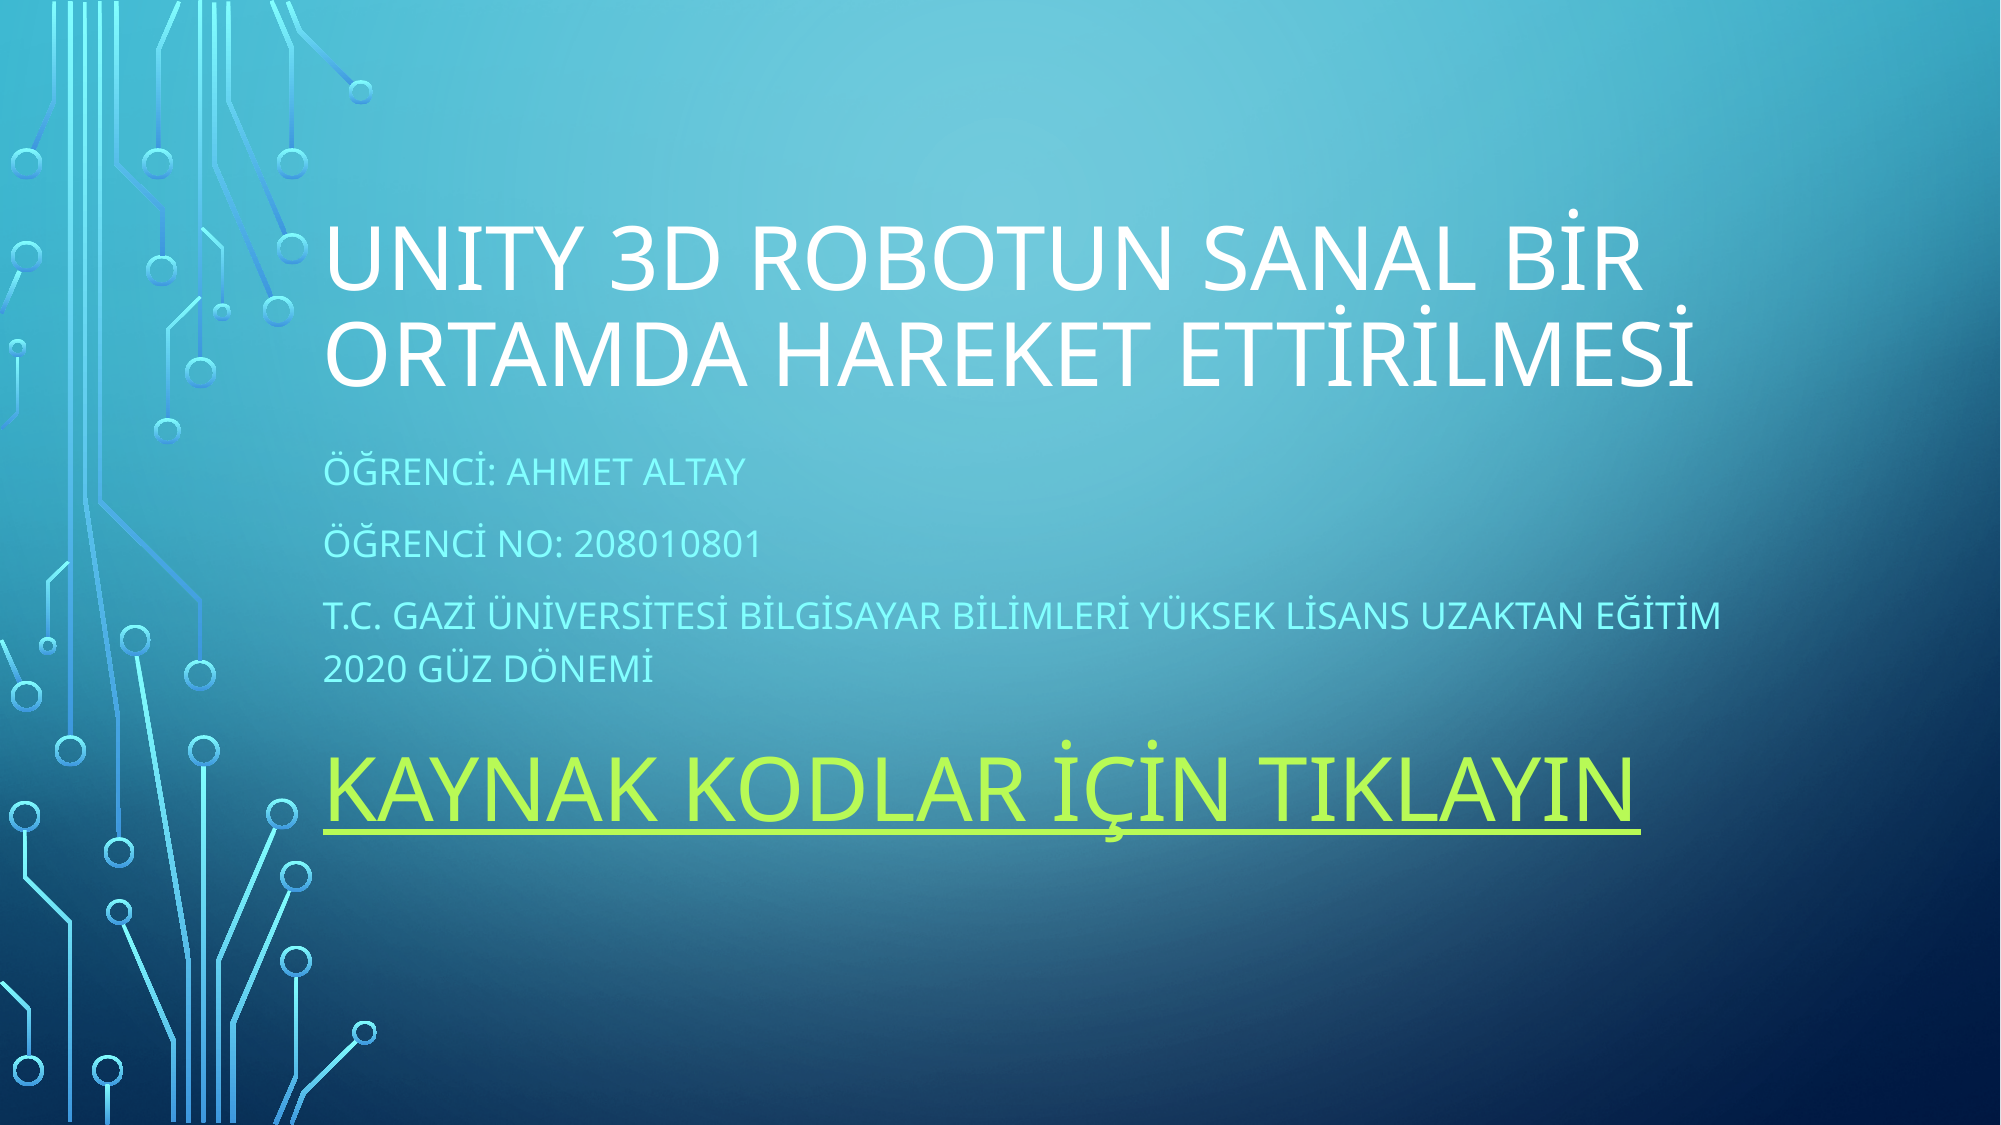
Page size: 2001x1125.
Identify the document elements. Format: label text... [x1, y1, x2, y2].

subtitle Öğrenci: ahmet altay Öğrenci no: 208010801 T.C. GAZİ ÜNİVERSİTESİ bilgisayar bilimleri YÜKSEK LİSANS uzaktan eğitim 2020 GÜZ DÖNEMİ KAYNAK KODLAR İÇİN TIKLAYIN [307, 432, 1750, 863]
title UNITY 3D Robotun sanal bir ortamda hareket ettirilmesi [307, 184, 1750, 413]
